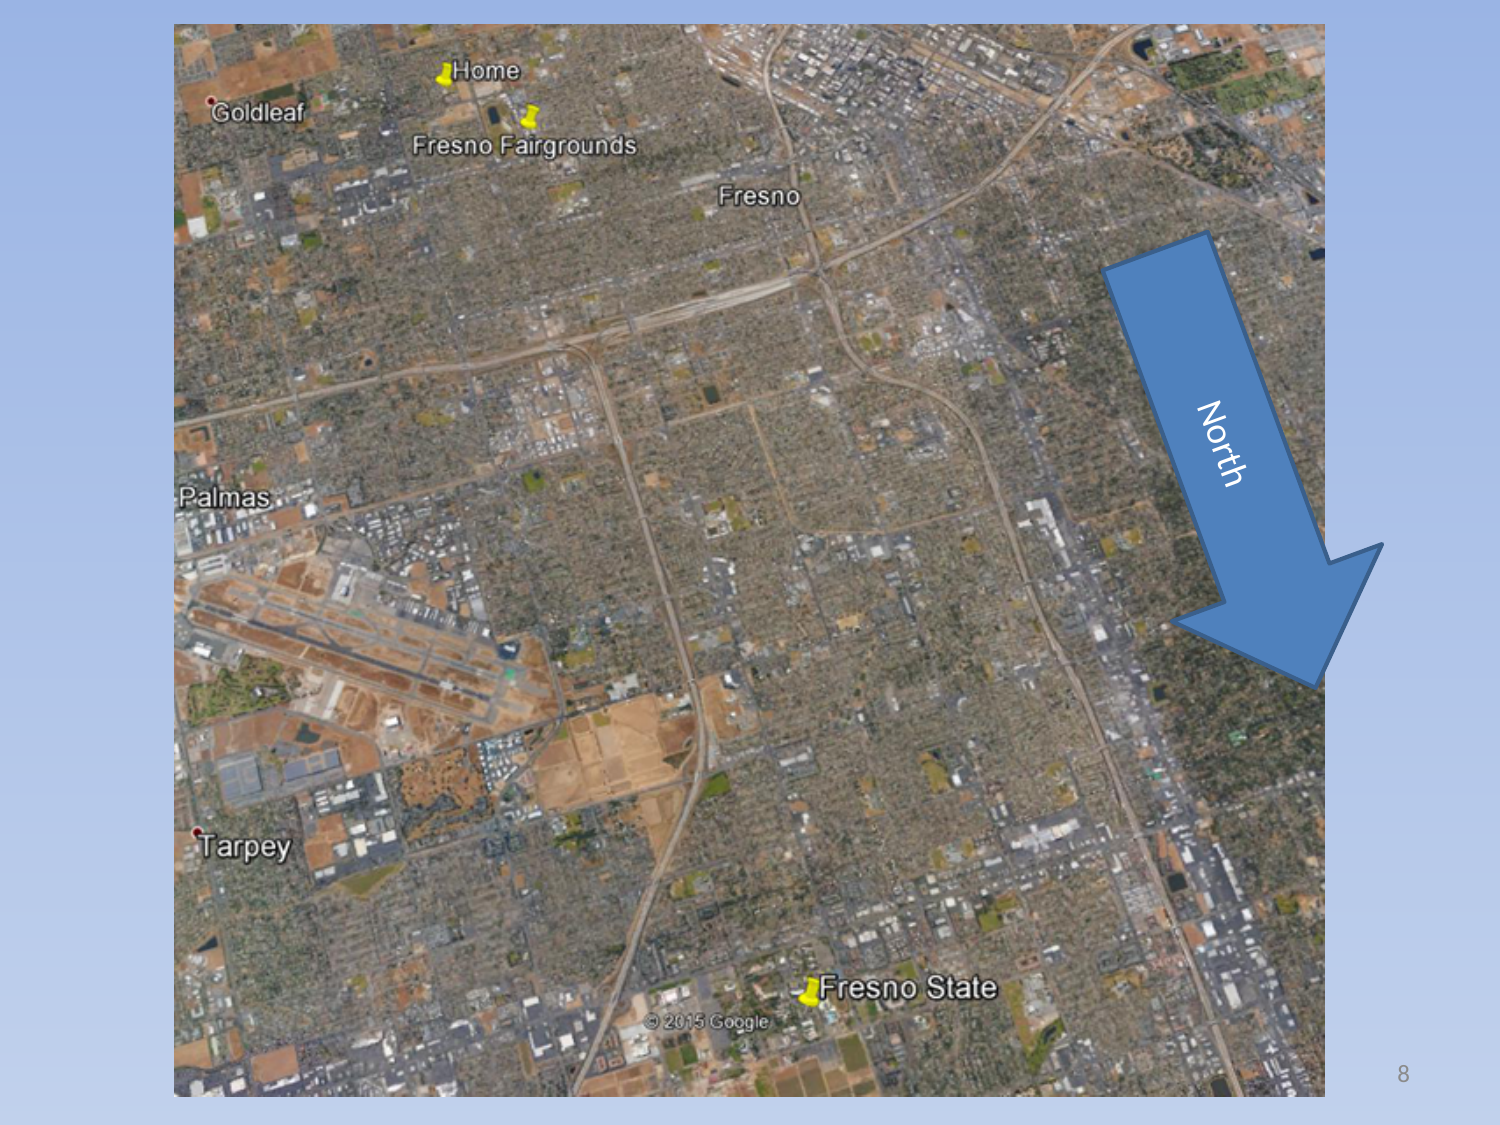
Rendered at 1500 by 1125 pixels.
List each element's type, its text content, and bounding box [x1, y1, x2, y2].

picture [174, 24, 1326, 1097]
text_box North [1328, 542, 1384, 666]
slide_number 8 [1324, 1042, 1425, 1103]
